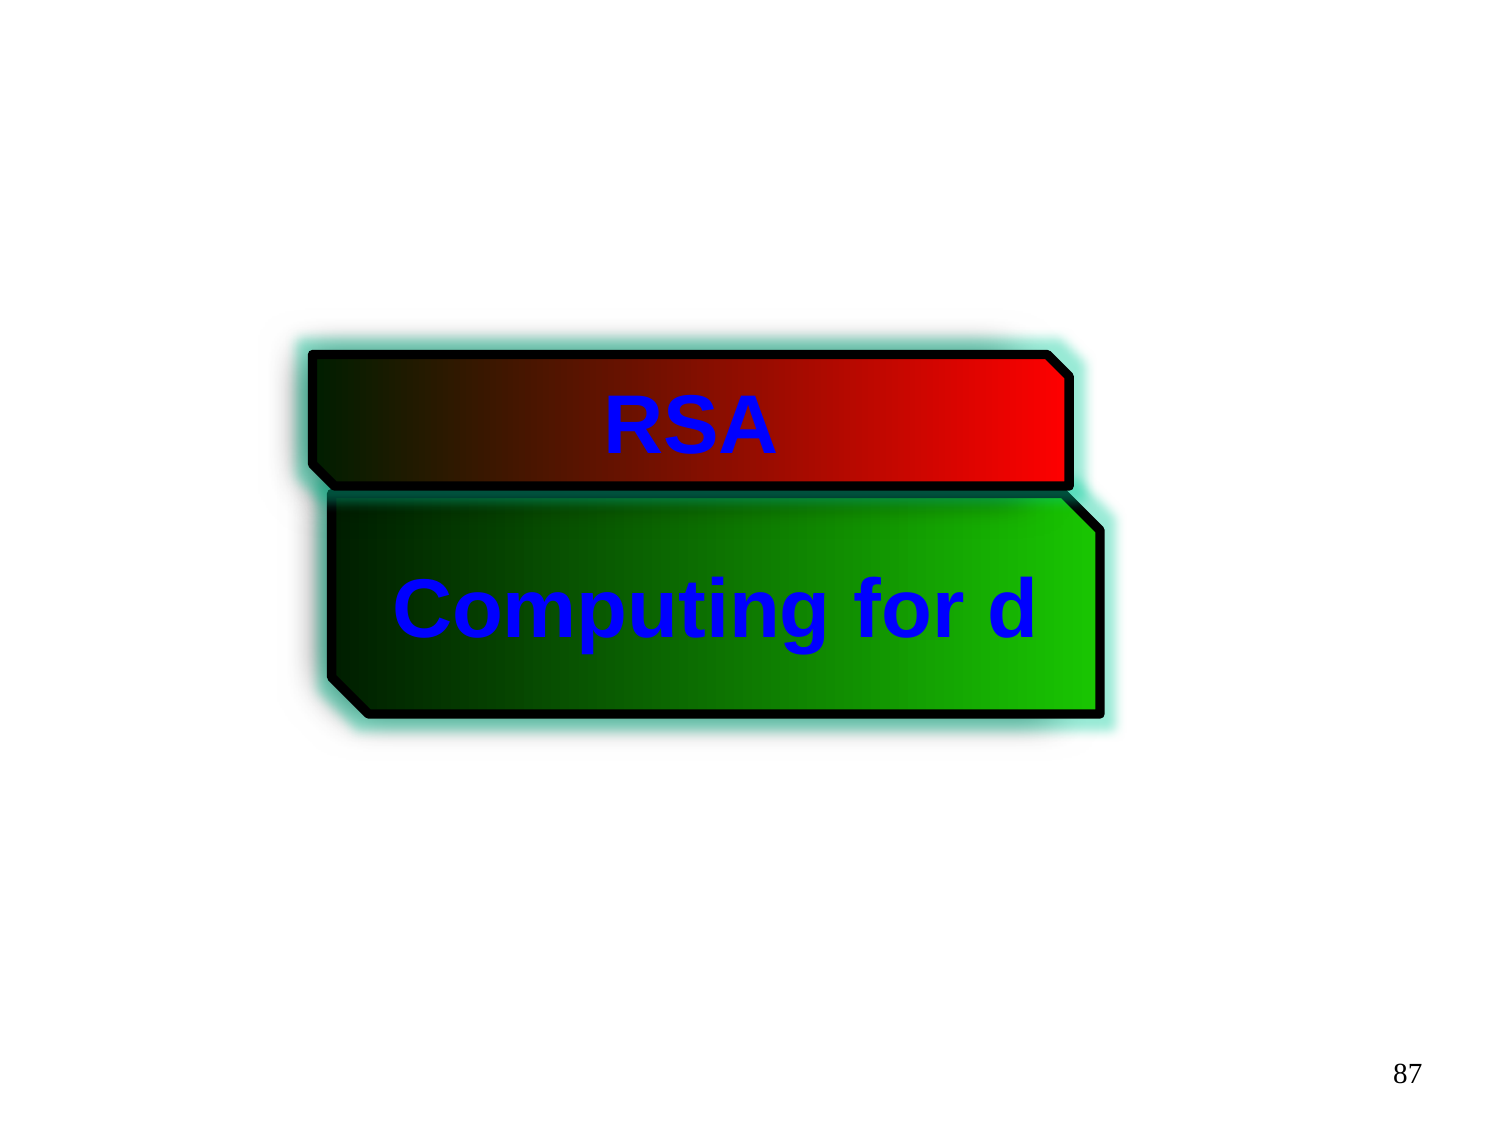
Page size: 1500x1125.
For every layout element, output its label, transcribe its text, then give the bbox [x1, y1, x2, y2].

table_cell 1 [1107, 526, 1111, 720]
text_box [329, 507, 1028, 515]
text_box Computing for d [329, 506, 1103, 717]
text_box RSA [310, 352, 1072, 489]
